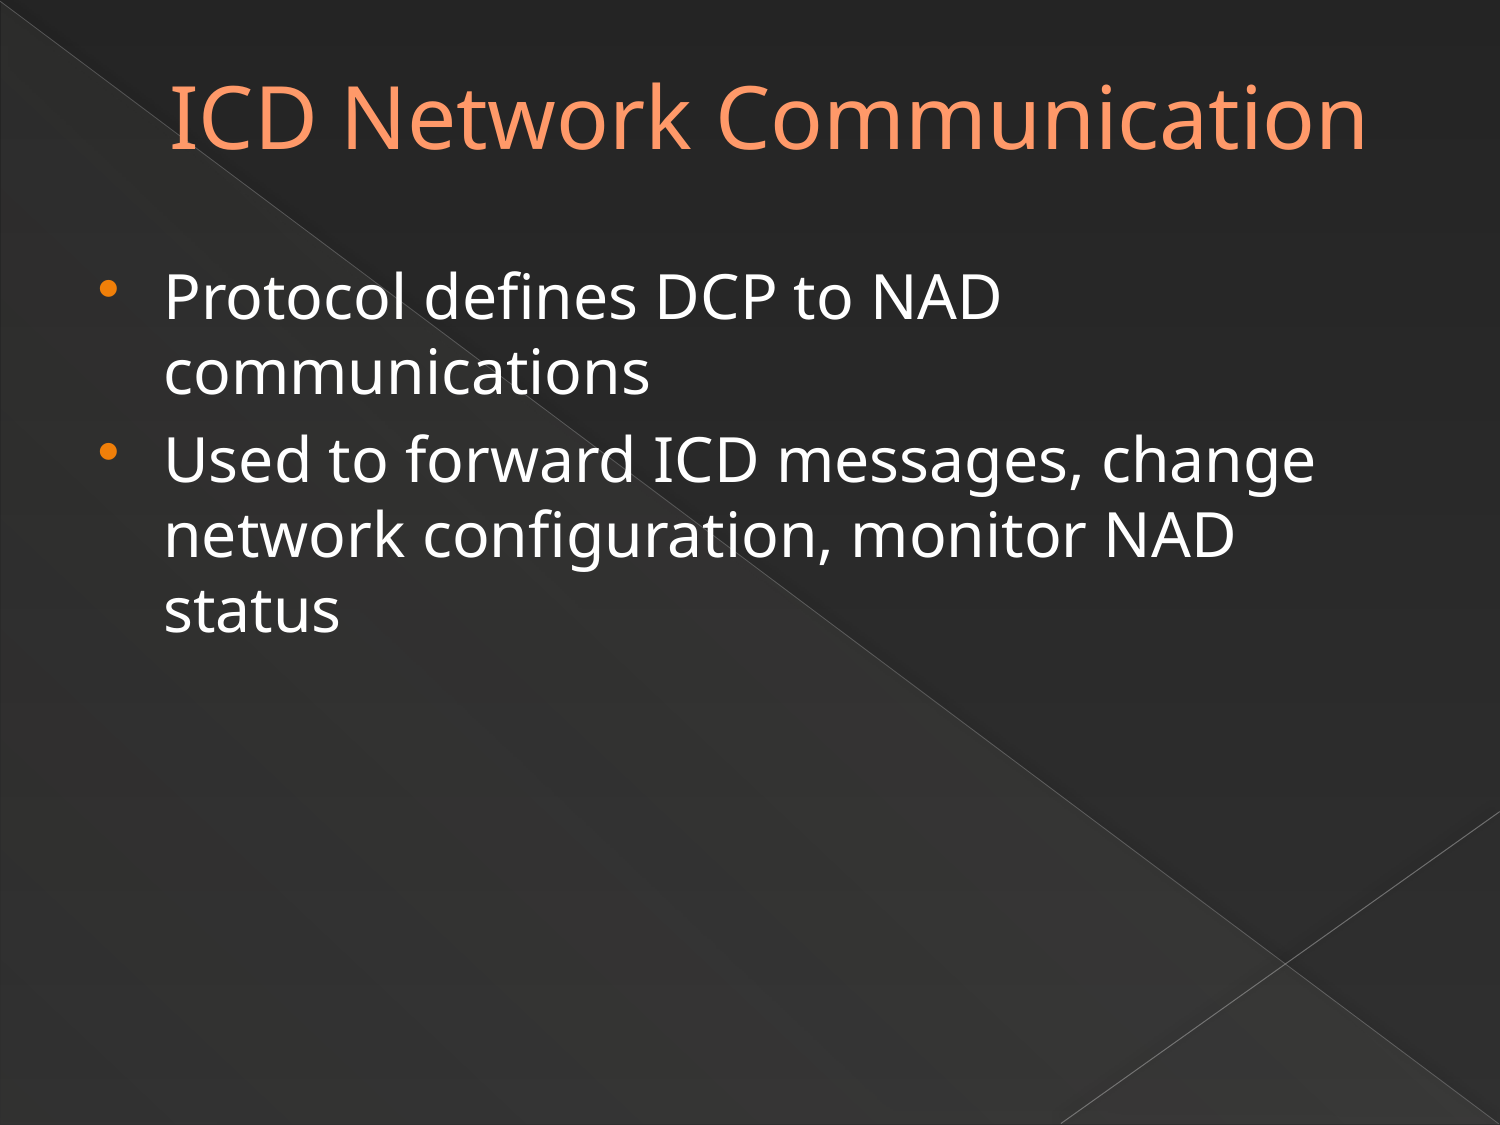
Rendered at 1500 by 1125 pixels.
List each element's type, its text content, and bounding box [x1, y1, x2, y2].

title ICD Network Communication [75, 0, 1475, 230]
list Protocol defines DCP to NAD communications Used to forward ICD messages, change network configuration, monitor NAD status [75, 249, 1413, 1059]
